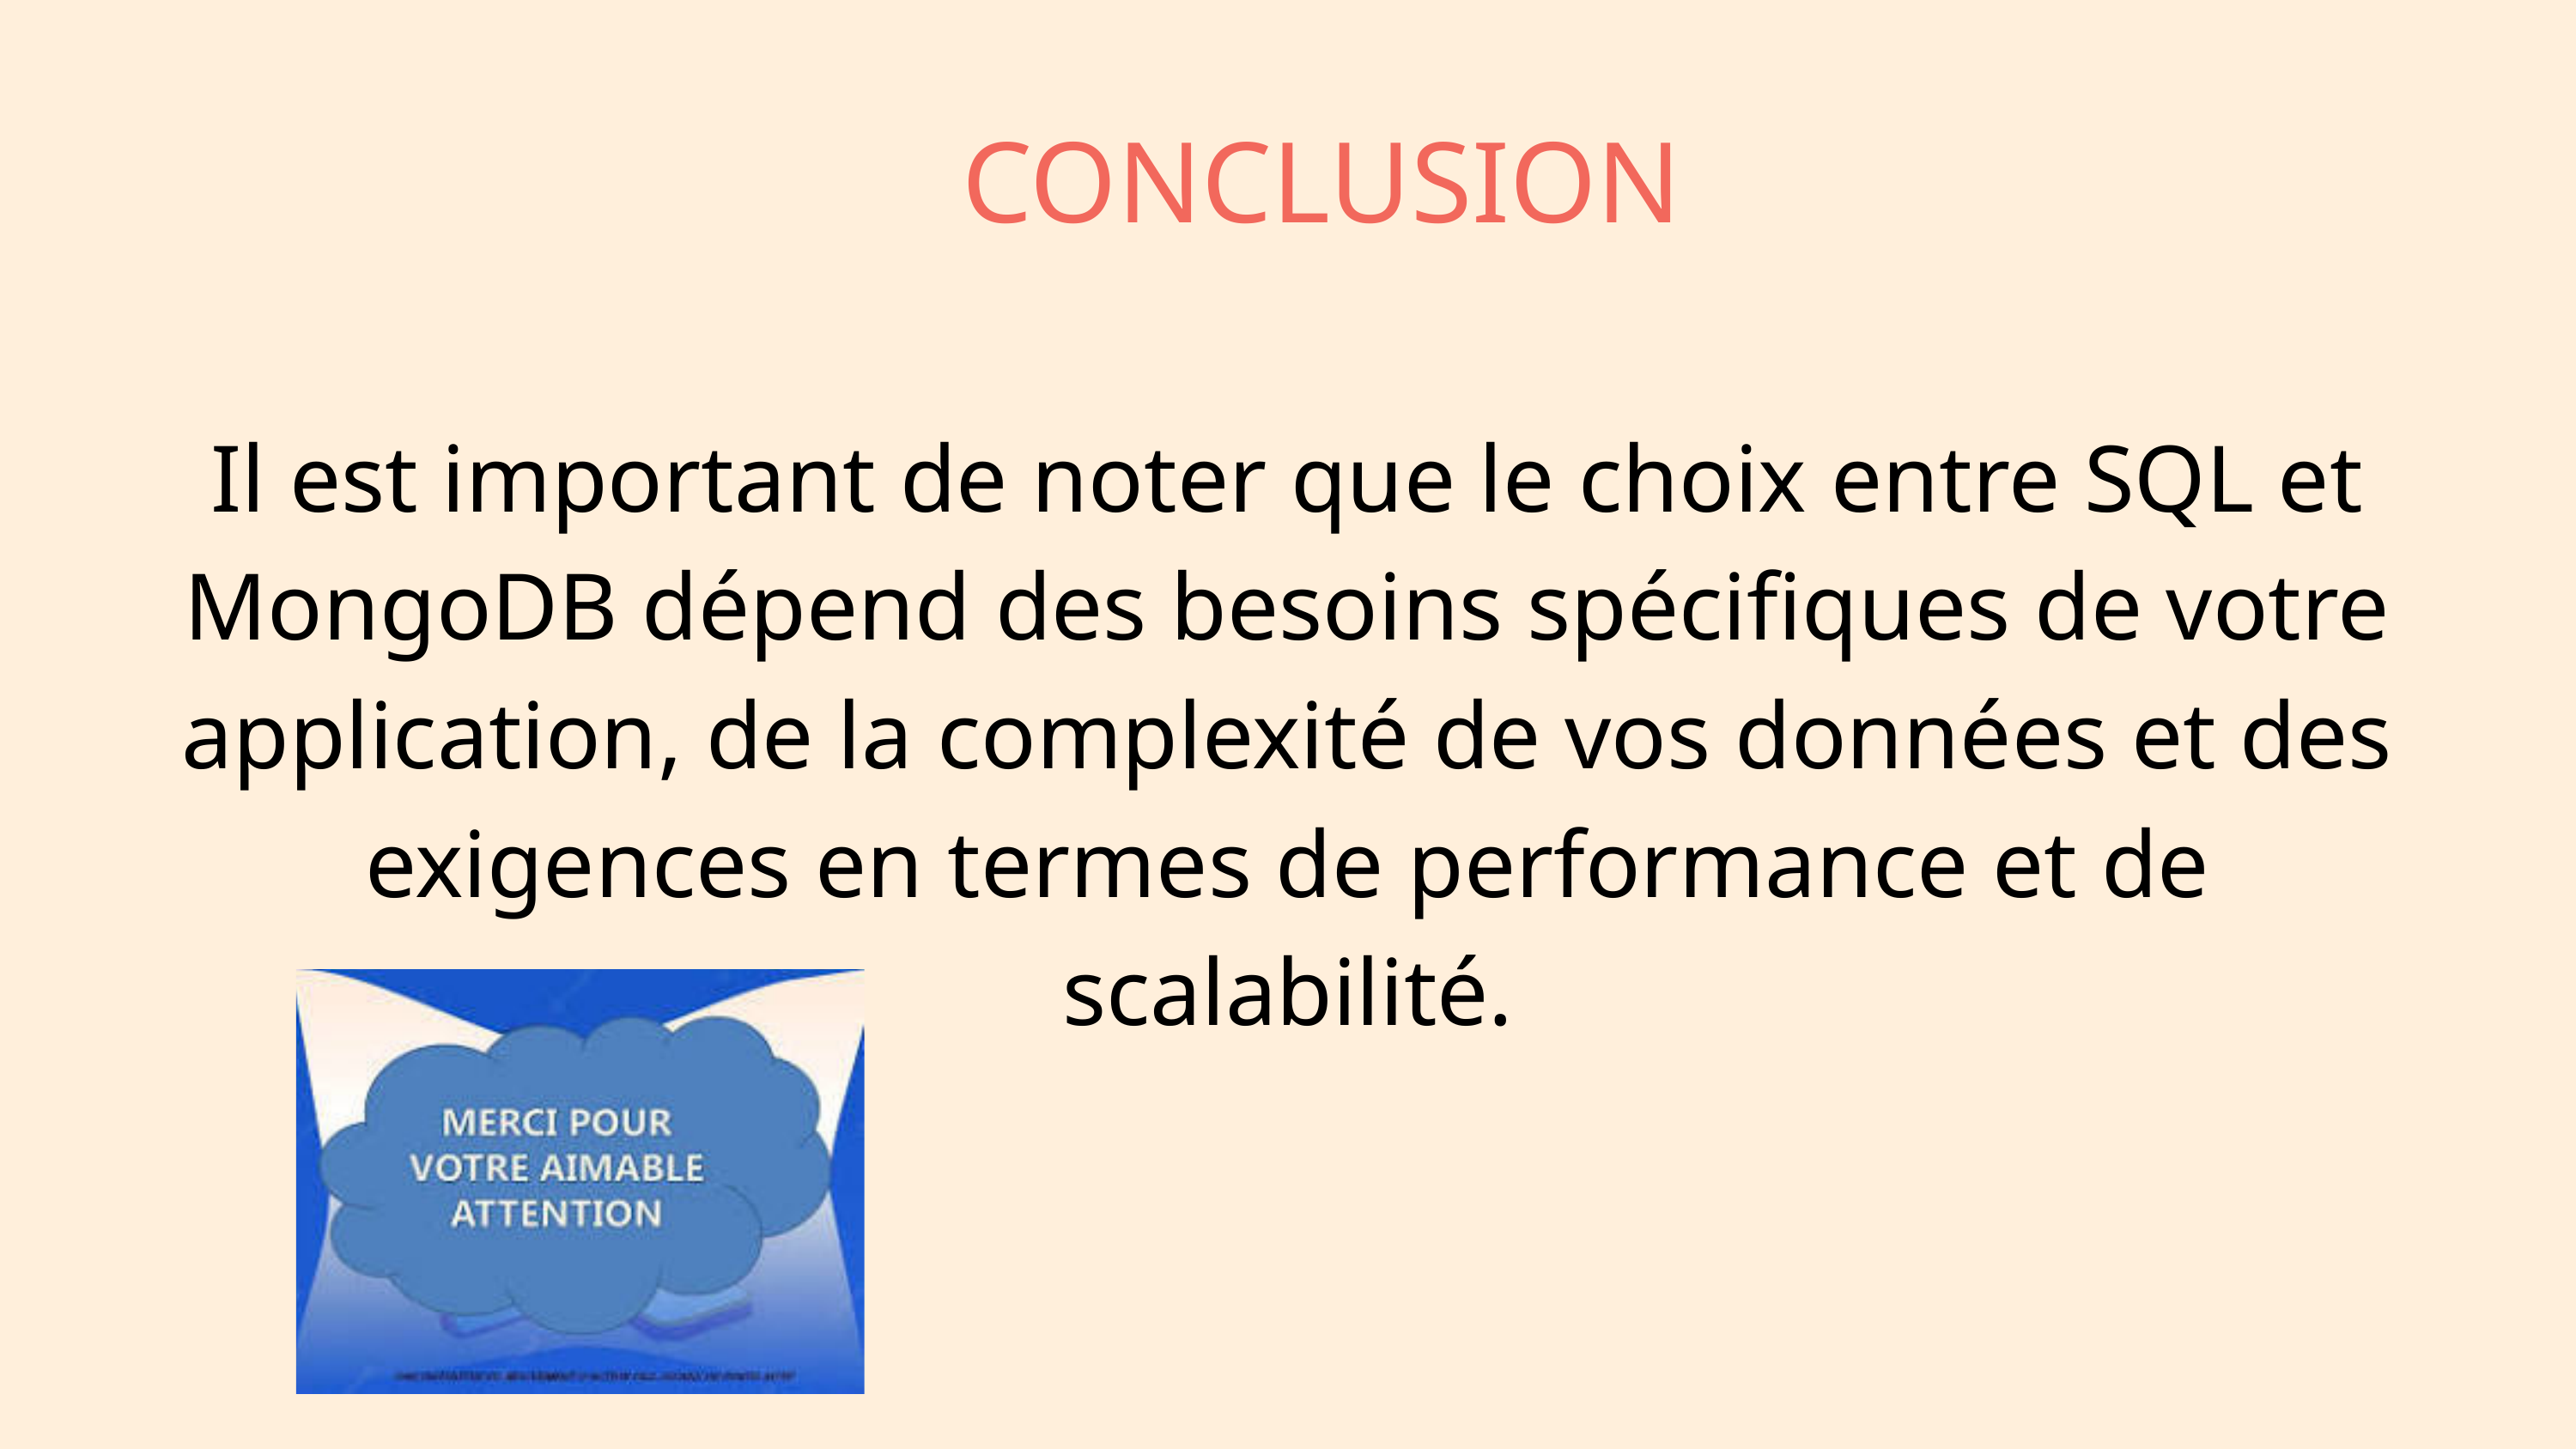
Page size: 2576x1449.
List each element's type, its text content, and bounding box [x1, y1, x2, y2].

text_box CONCLUSION [459, 88, 2184, 245]
text_box Il est important de noter que le choix entre SQL et MongoDB dépend des besoins spécifiques de votre application, de la complexité de vos données et des exigences en termes de performance et de scalabilité. [144, 401, 2432, 1045]
text_box [295, 969, 865, 1394]
